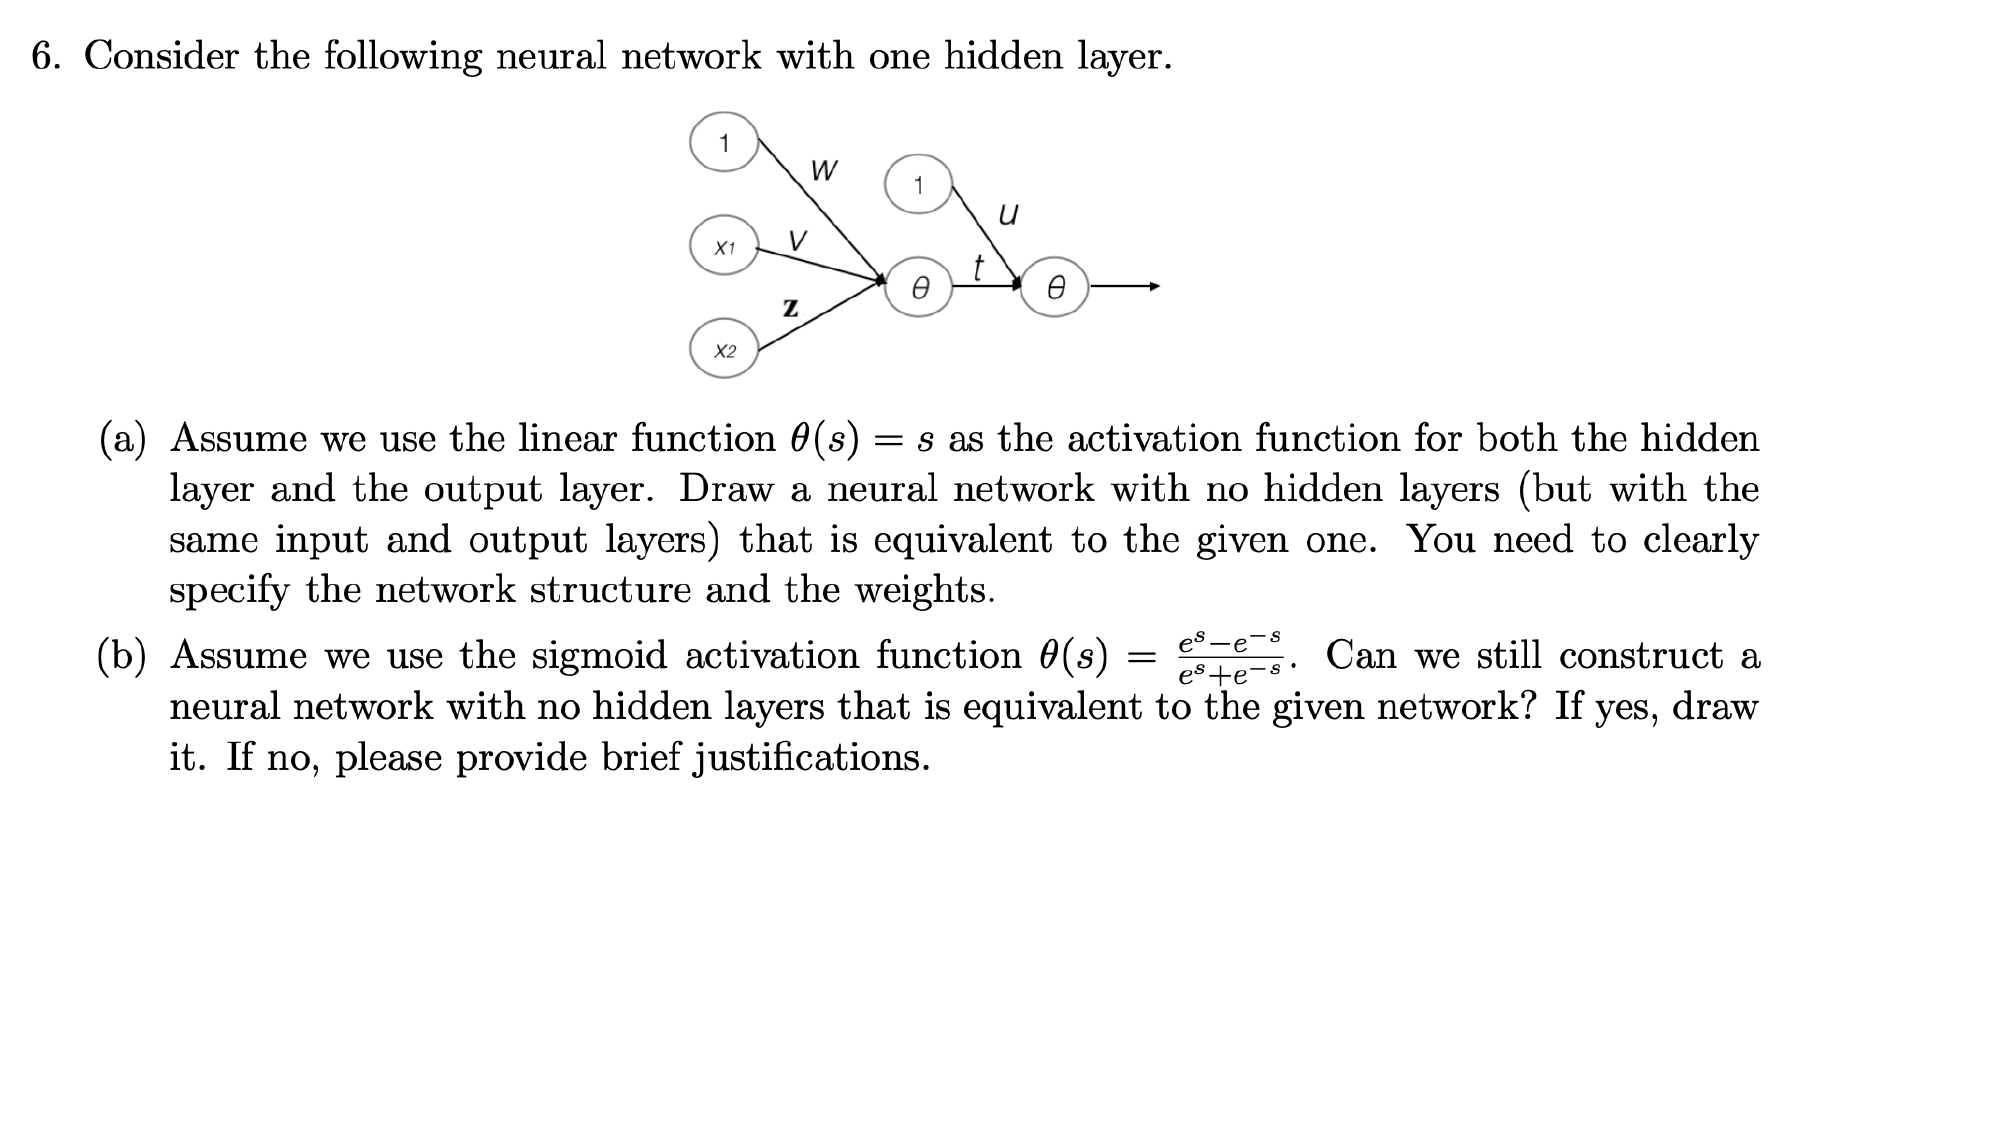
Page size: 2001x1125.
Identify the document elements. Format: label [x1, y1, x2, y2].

picture [26, 25, 1798, 800]
